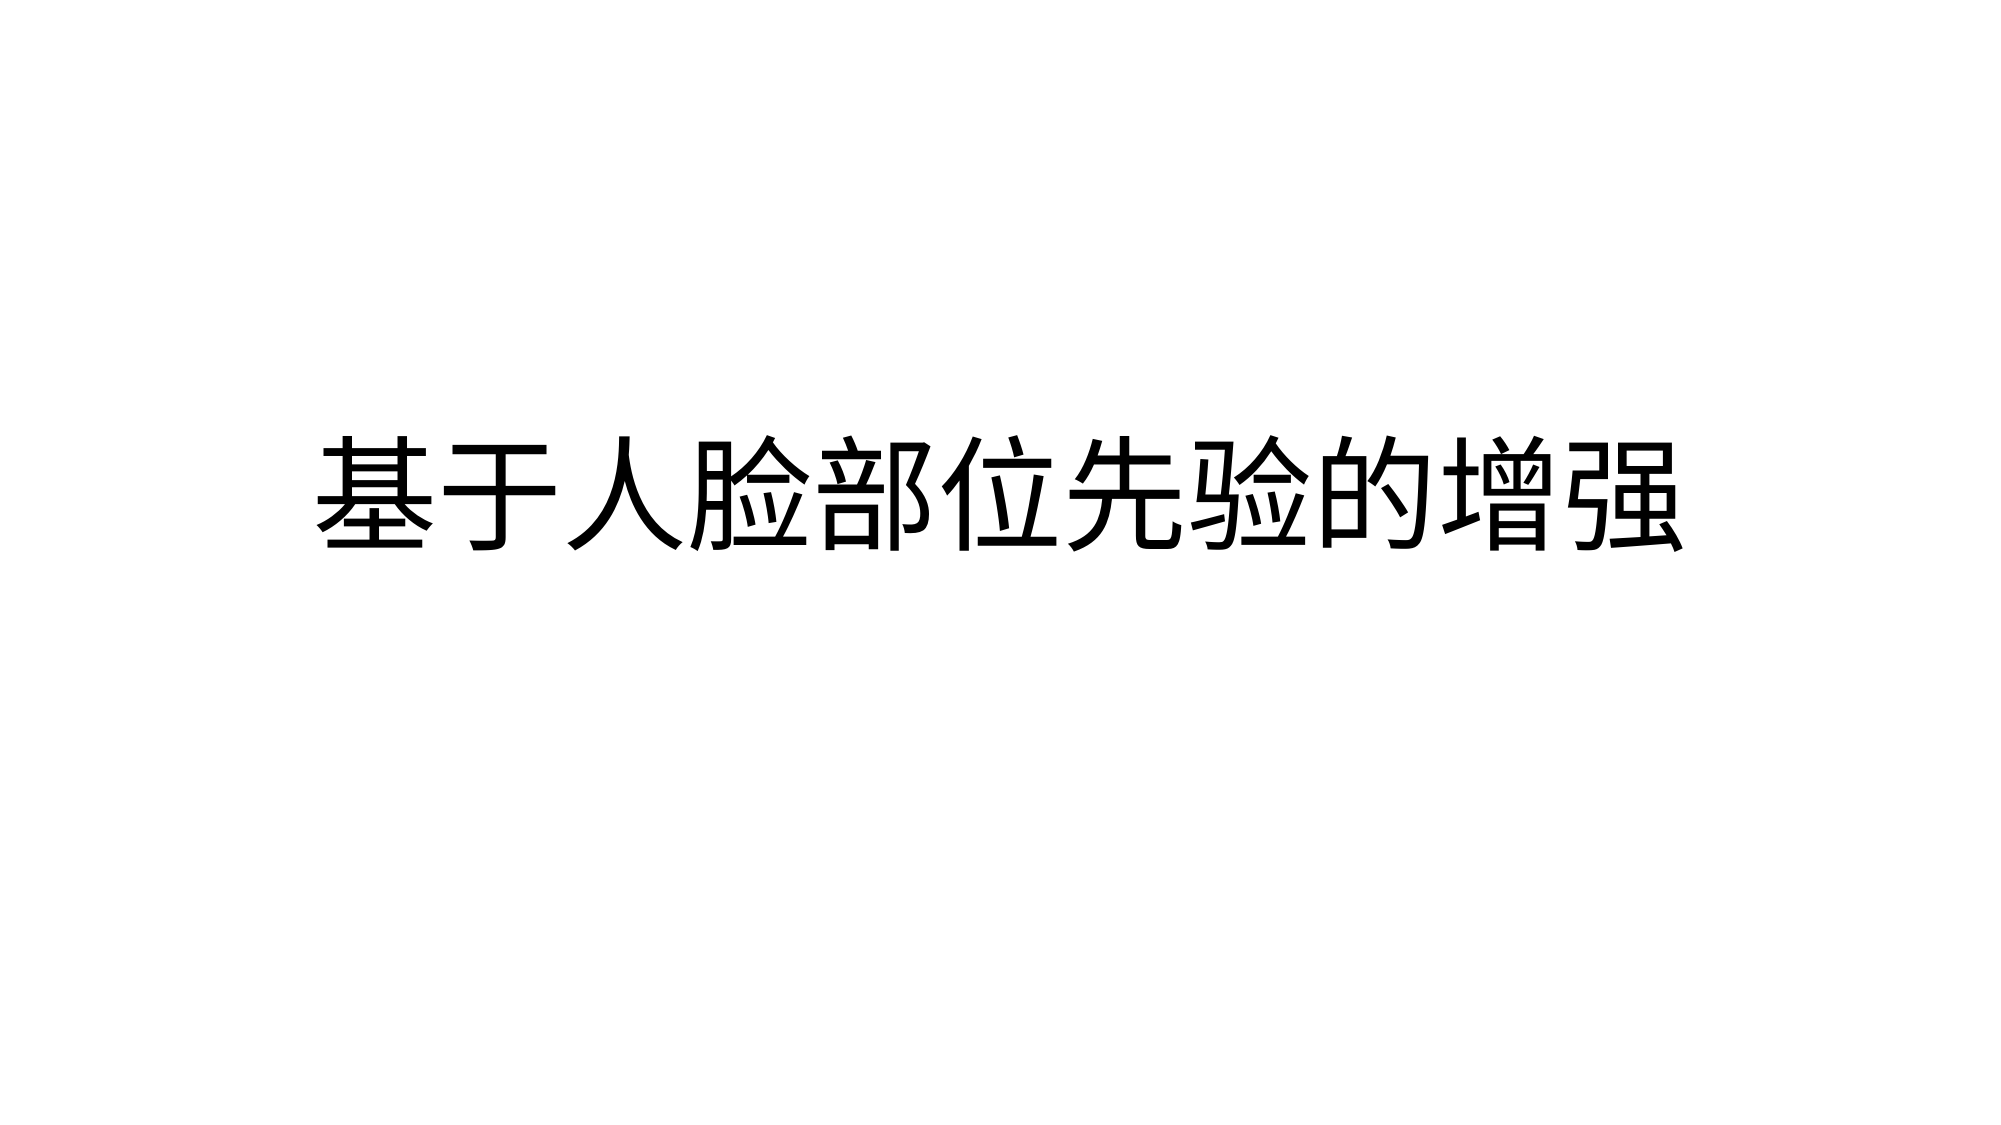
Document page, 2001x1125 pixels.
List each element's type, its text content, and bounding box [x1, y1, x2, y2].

title 基于人脸部位先验的增强 [249, 184, 1750, 576]
